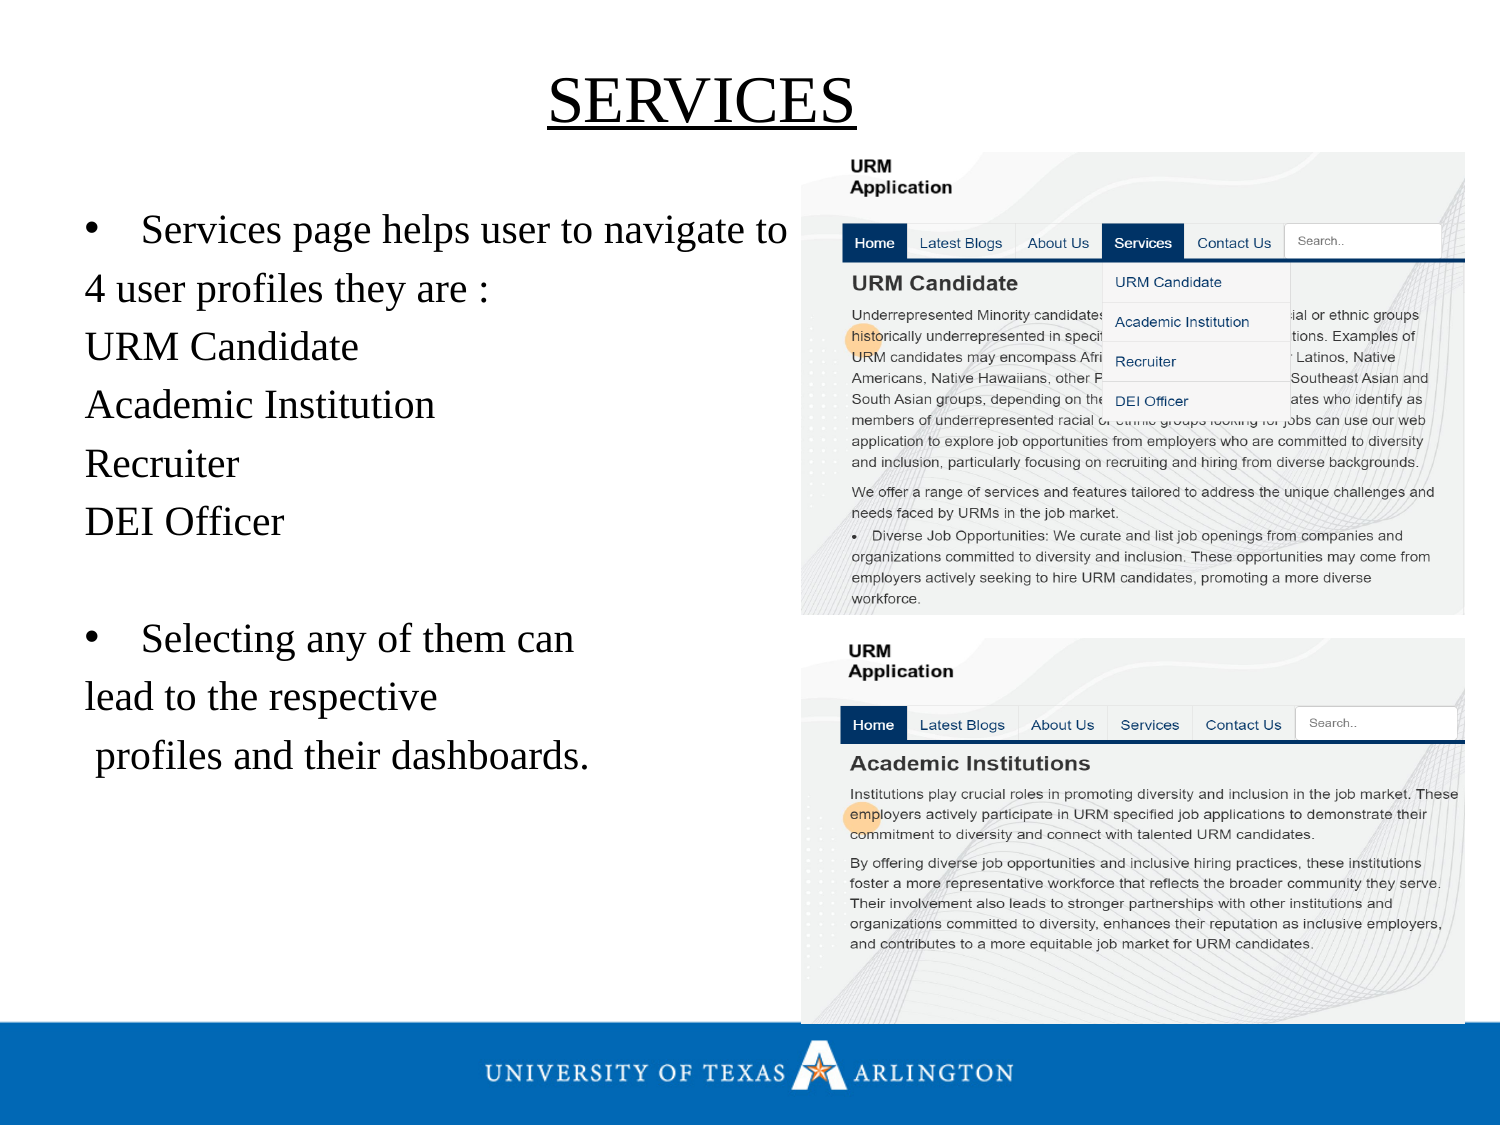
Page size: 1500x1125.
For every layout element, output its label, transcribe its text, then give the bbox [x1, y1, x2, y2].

picture [0, 0, 1500, 1125]
list SERVICES Services page helps user to navigate to 4 user profiles they are : URM Candidate Academic Institution Recruiter DEI Officer Selecting any of them can lead to the respective profiles and their dashboards. [69, 48, 1443, 982]
